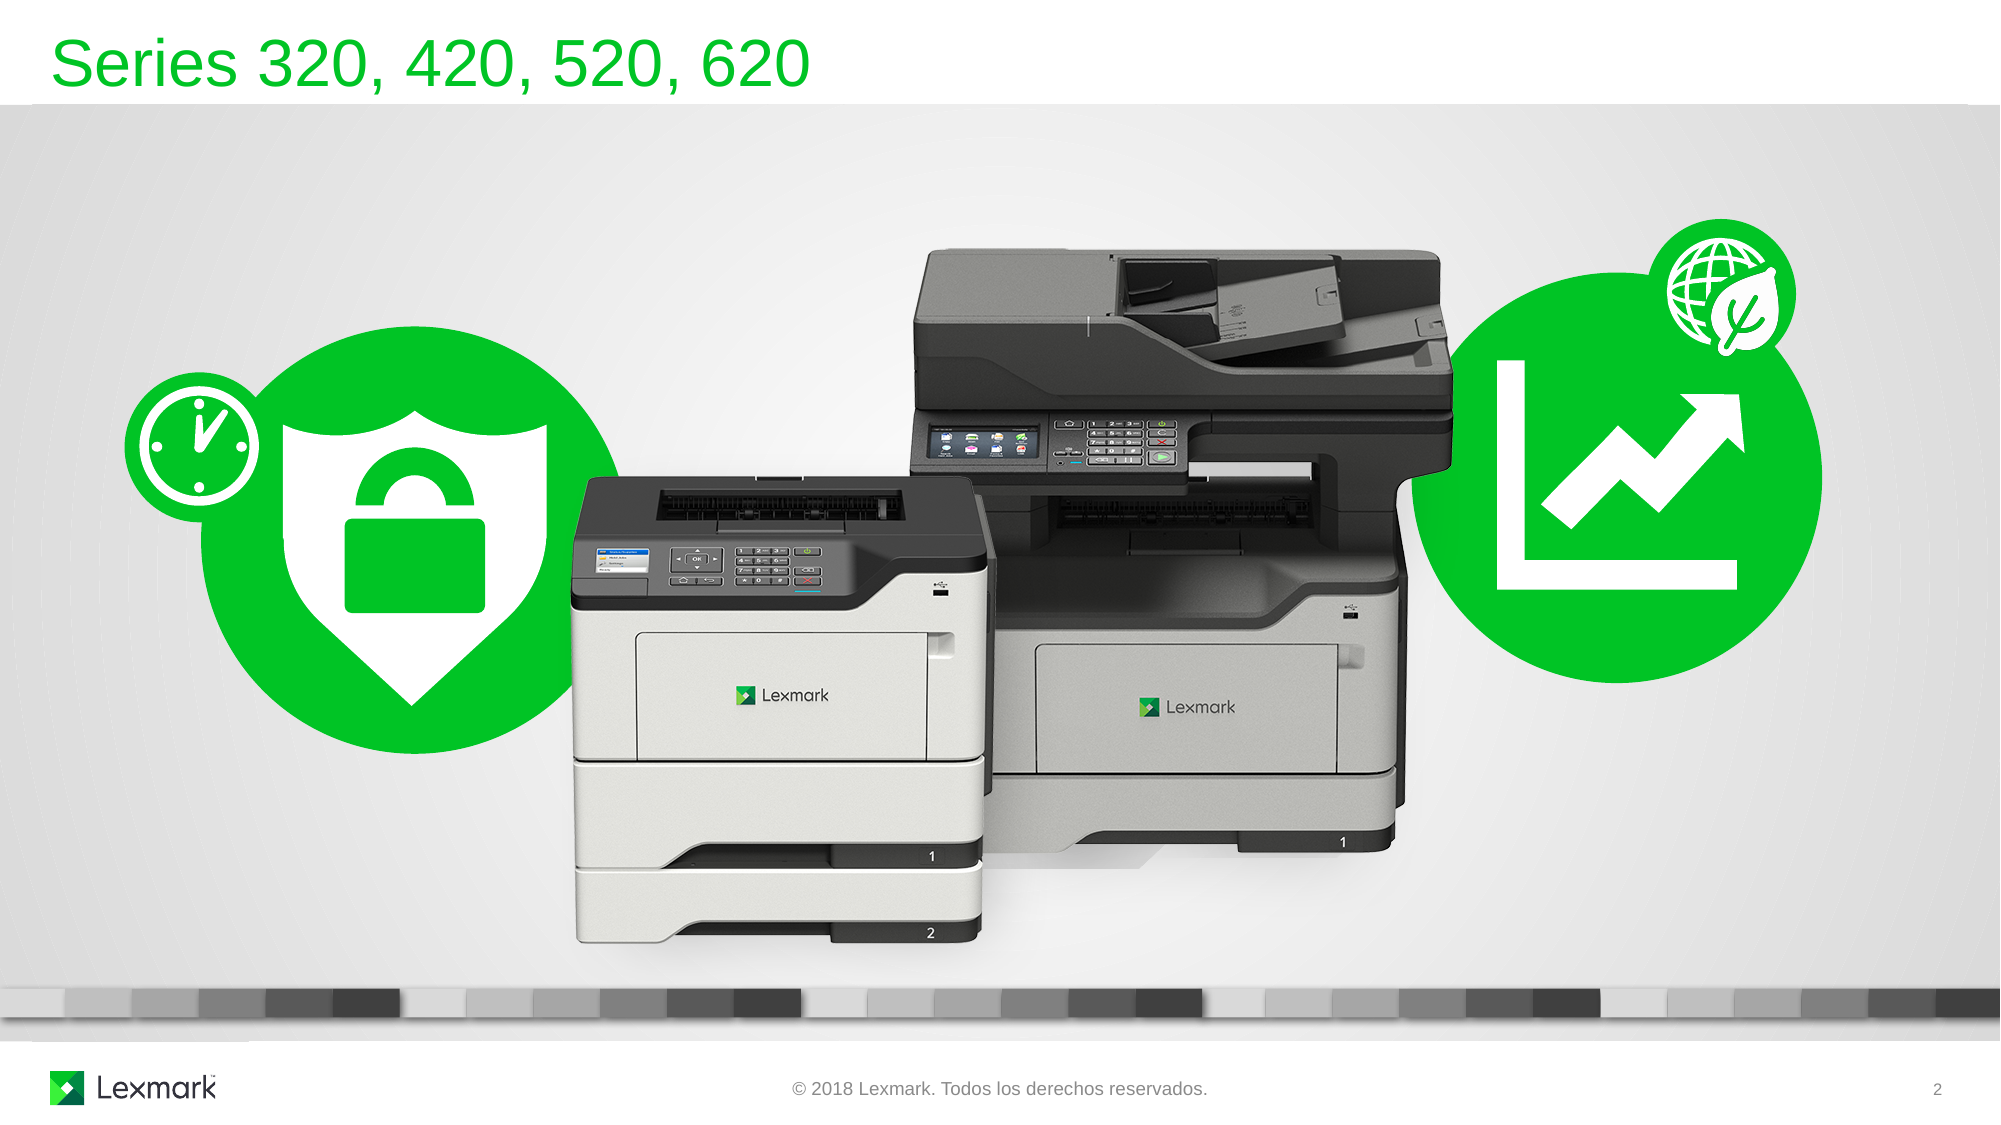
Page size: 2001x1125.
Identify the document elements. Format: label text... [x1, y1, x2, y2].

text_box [1645, 218, 1797, 370]
title Series 320, 420, 520, 620 [50, 22, 1950, 98]
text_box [451, 455, 1063, 958]
text_box [248, 1041, 2000, 1125]
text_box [200, 326, 629, 754]
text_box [895, 233, 1467, 869]
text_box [1477, 272, 1823, 684]
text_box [0, 988, 2000, 1018]
slide_number 2 [1749, 1077, 1950, 1100]
footer © 2018 Lexmark. Todos los derechos reservados. [500, 1077, 1500, 1100]
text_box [124, 372, 275, 523]
